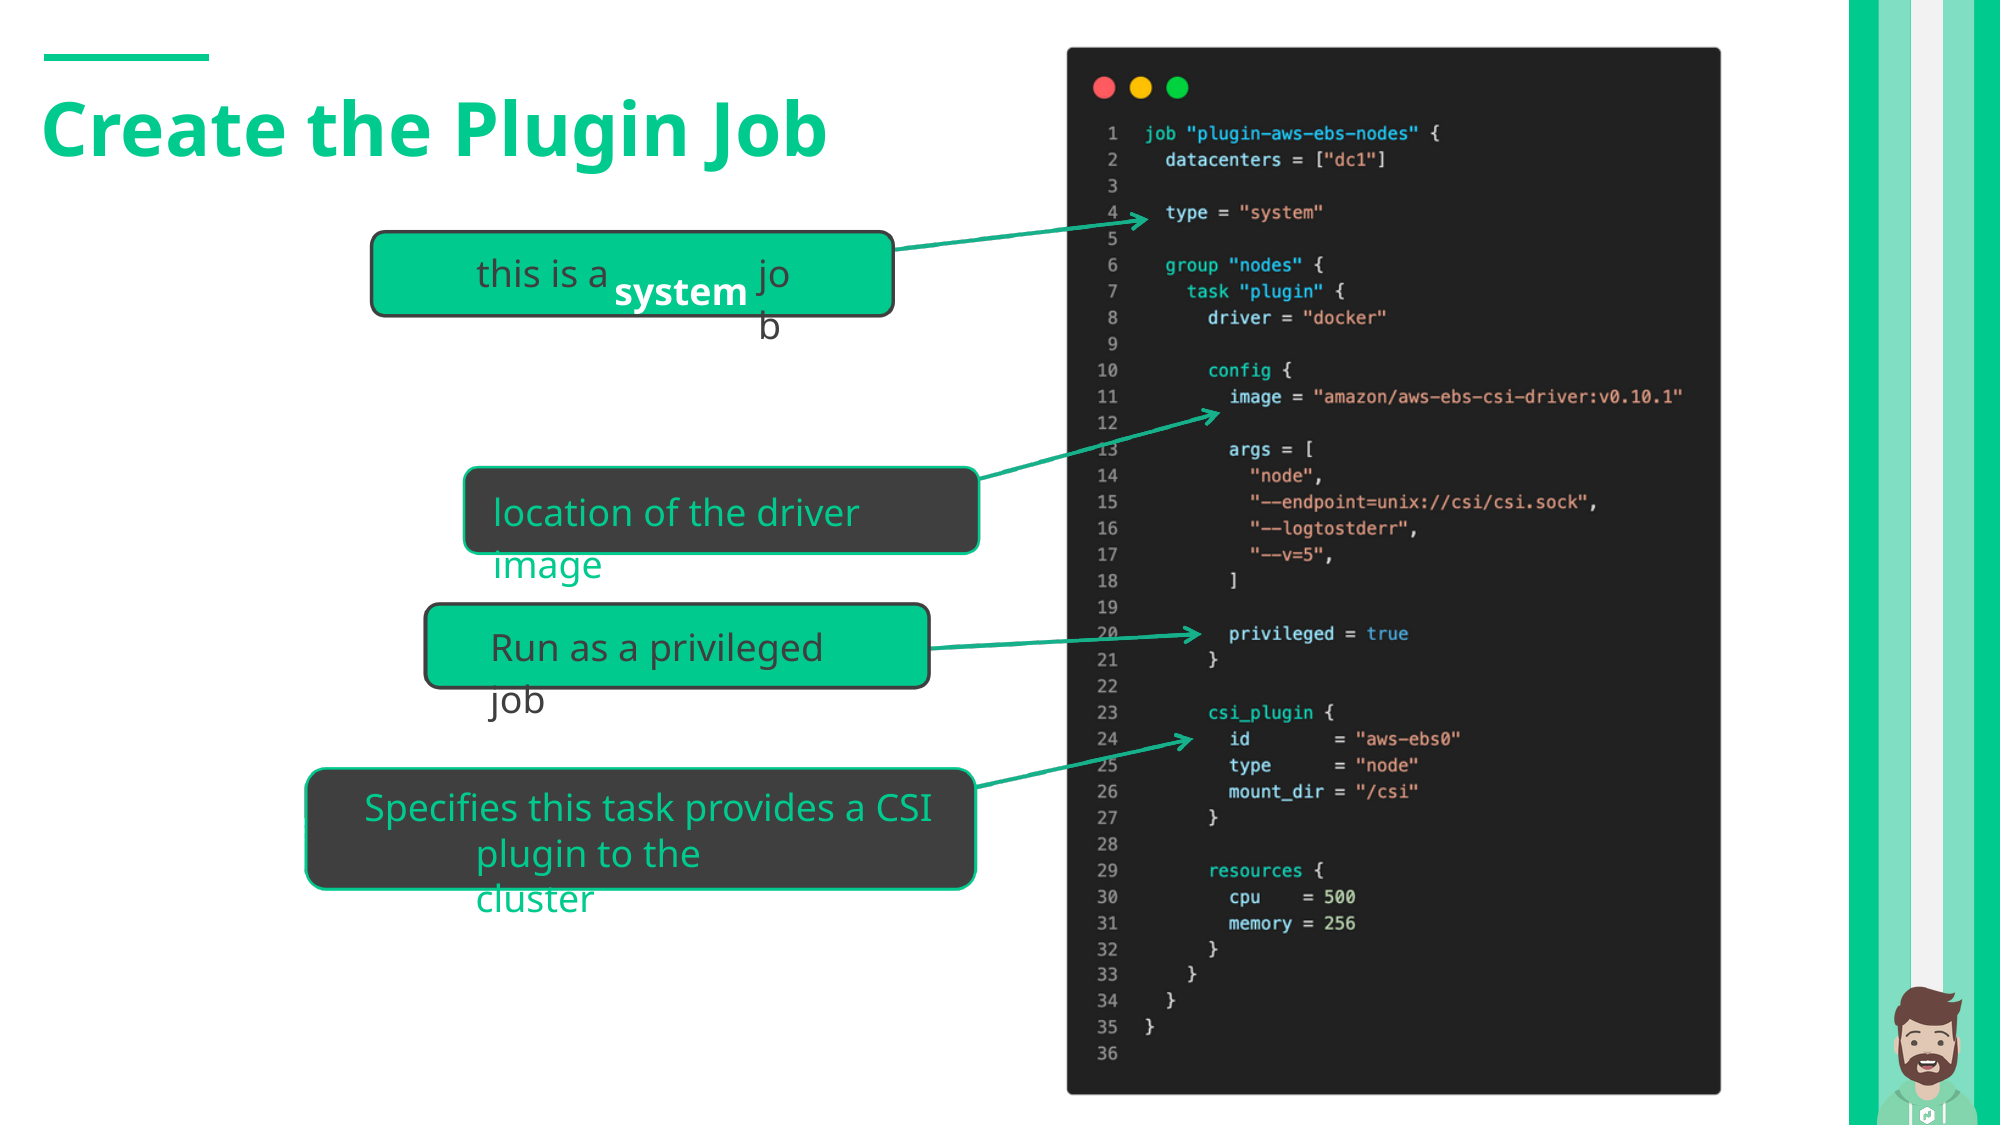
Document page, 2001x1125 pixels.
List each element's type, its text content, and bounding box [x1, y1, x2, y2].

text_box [43, 53, 210, 62]
text_box this is a [476, 242, 618, 295]
text_box Create the Plugin Job [40, 66, 852, 172]
text_box location of the driver image [492, 480, 958, 586]
text_box Run as a privileged job [490, 616, 873, 722]
text_box plugin to the cluster [475, 829, 812, 921]
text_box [1838, 0, 2000, 1125]
text_box [1010, 0, 1778, 1125]
text_box system [614, 259, 752, 313]
text_box [357, 201, 1161, 328]
text_box Specifies this task provides a CSI [364, 783, 938, 830]
text_box [294, 722, 1204, 902]
text_box [413, 591, 1212, 700]
text_box job [758, 242, 811, 348]
text_box [450, 397, 1233, 566]
